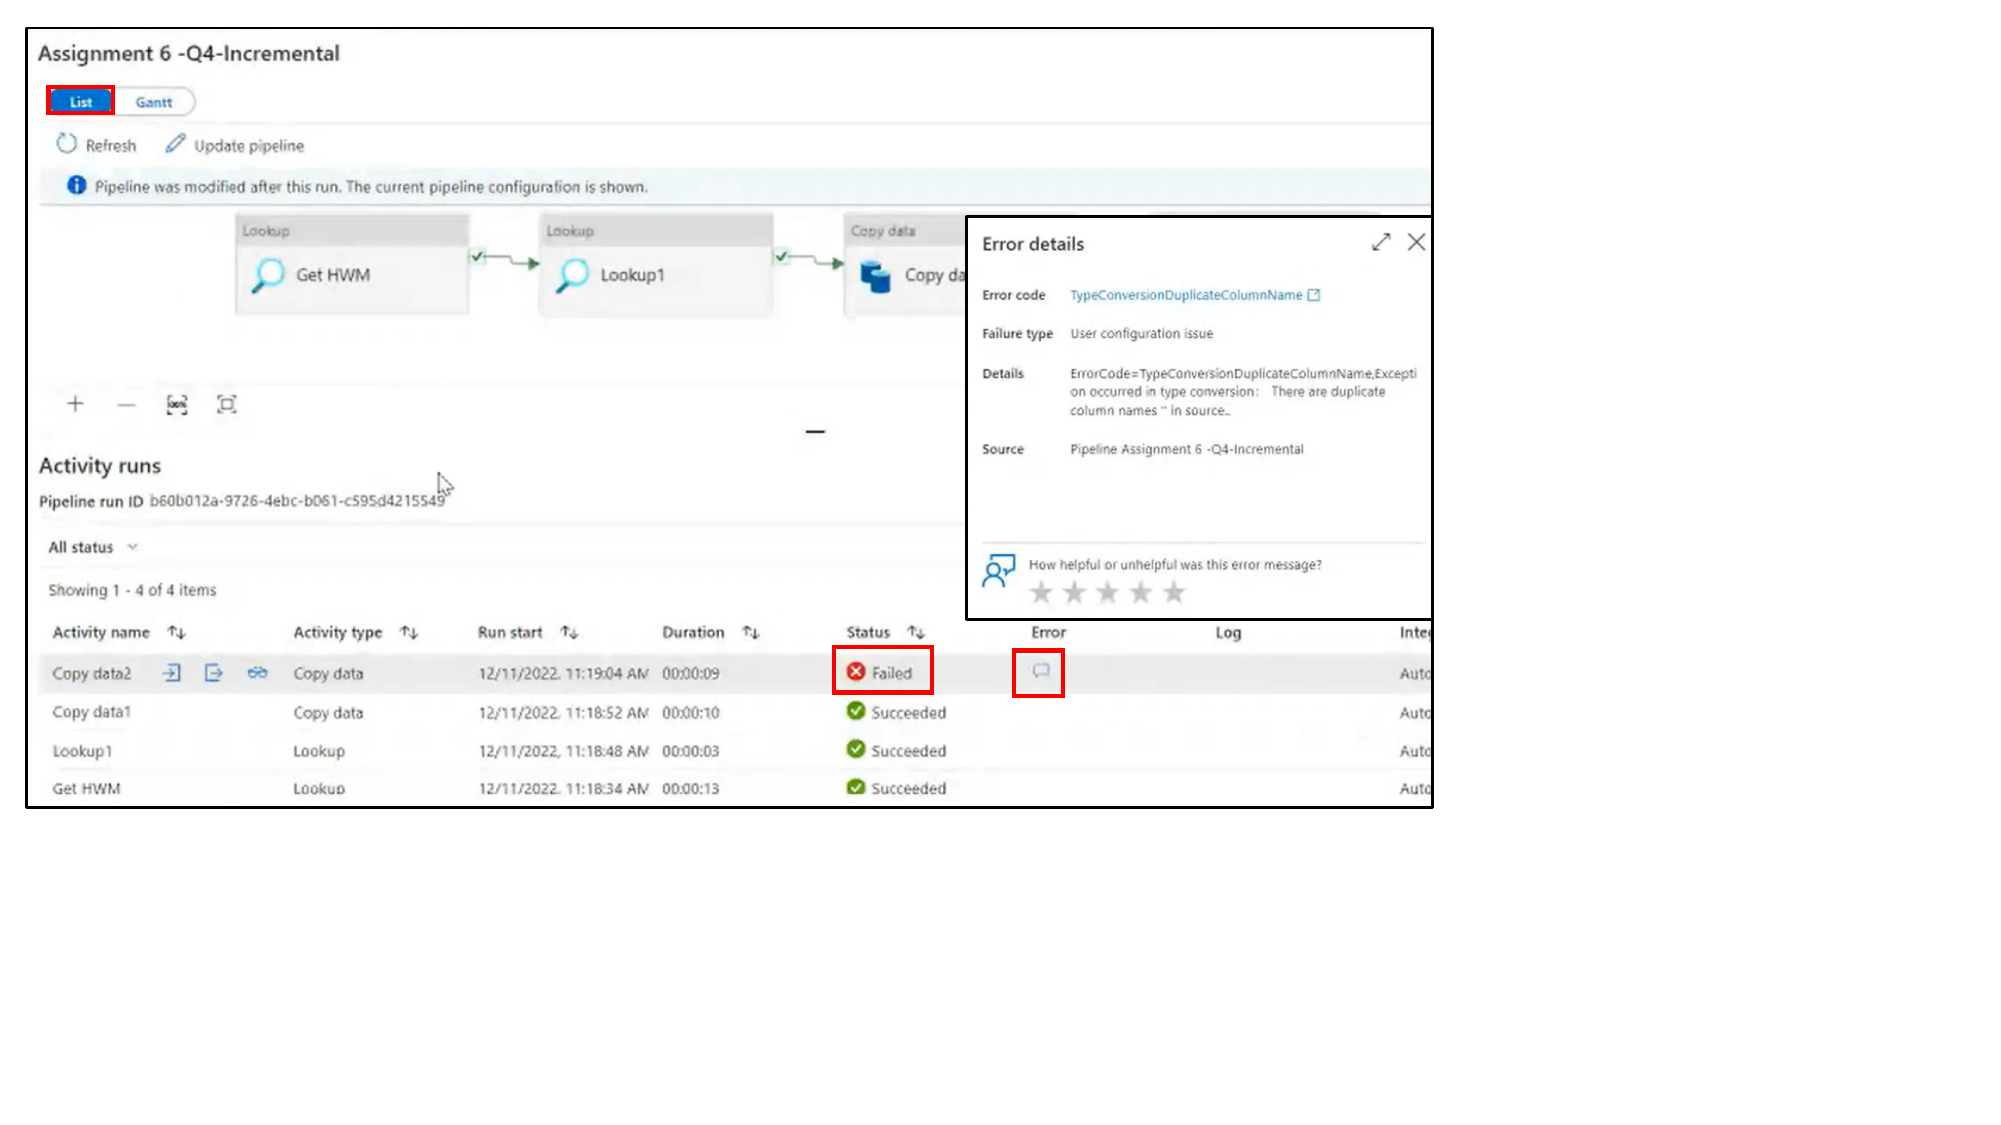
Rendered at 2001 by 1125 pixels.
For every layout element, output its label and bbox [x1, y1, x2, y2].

picture [27, 29, 1432, 807]
